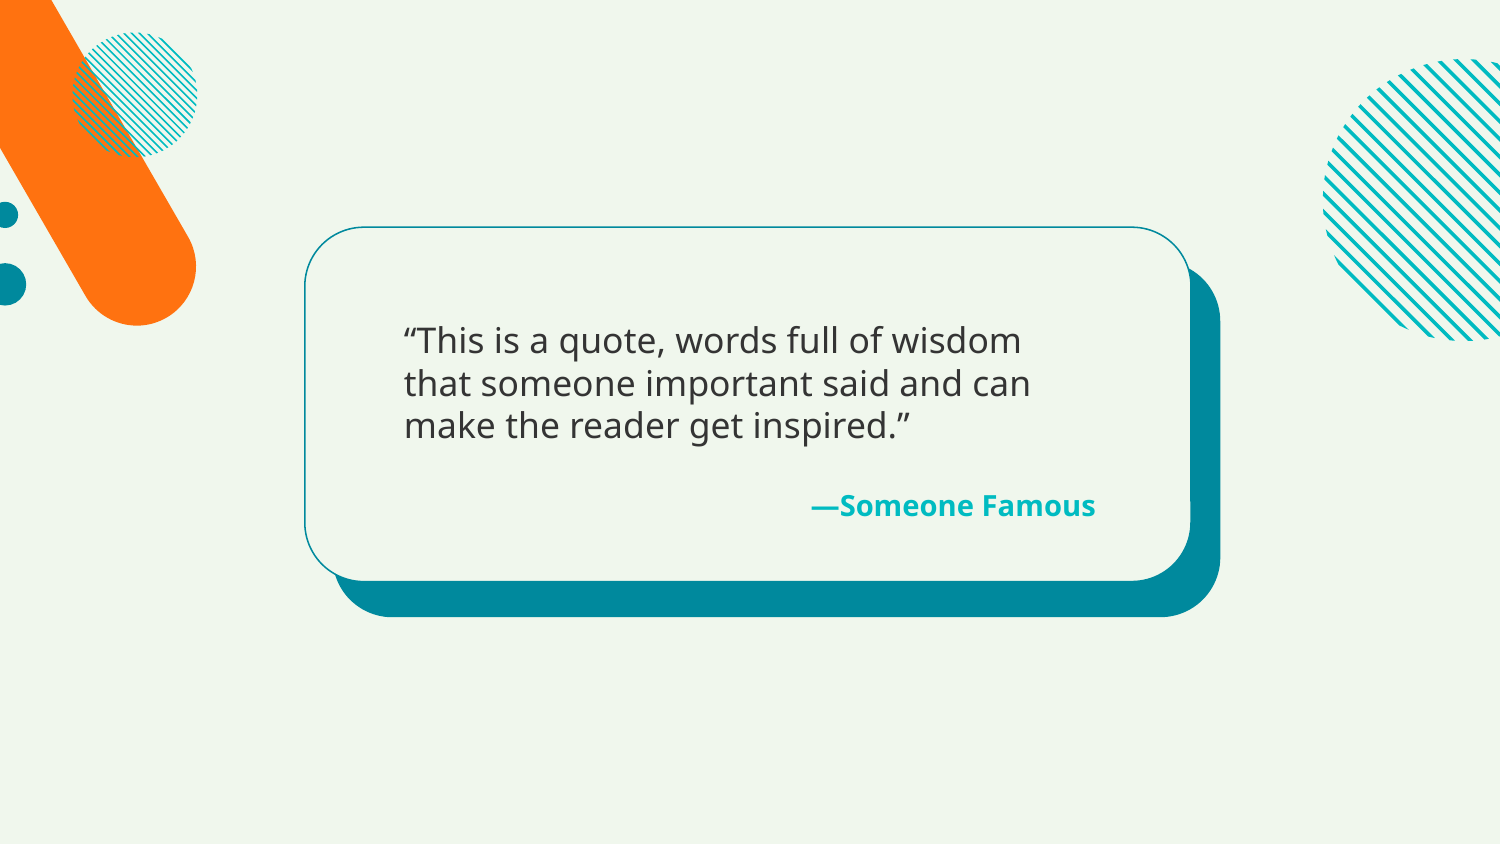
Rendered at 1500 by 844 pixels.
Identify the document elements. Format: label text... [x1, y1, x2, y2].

title —Someone Famous [388, 471, 1112, 533]
text_box [336, 269, 1220, 617]
text_box [304, 227, 1192, 582]
subtitle “This is a quote, words full of wisdom that someone important said and can make the reader get inspired.” [388, 303, 1112, 453]
